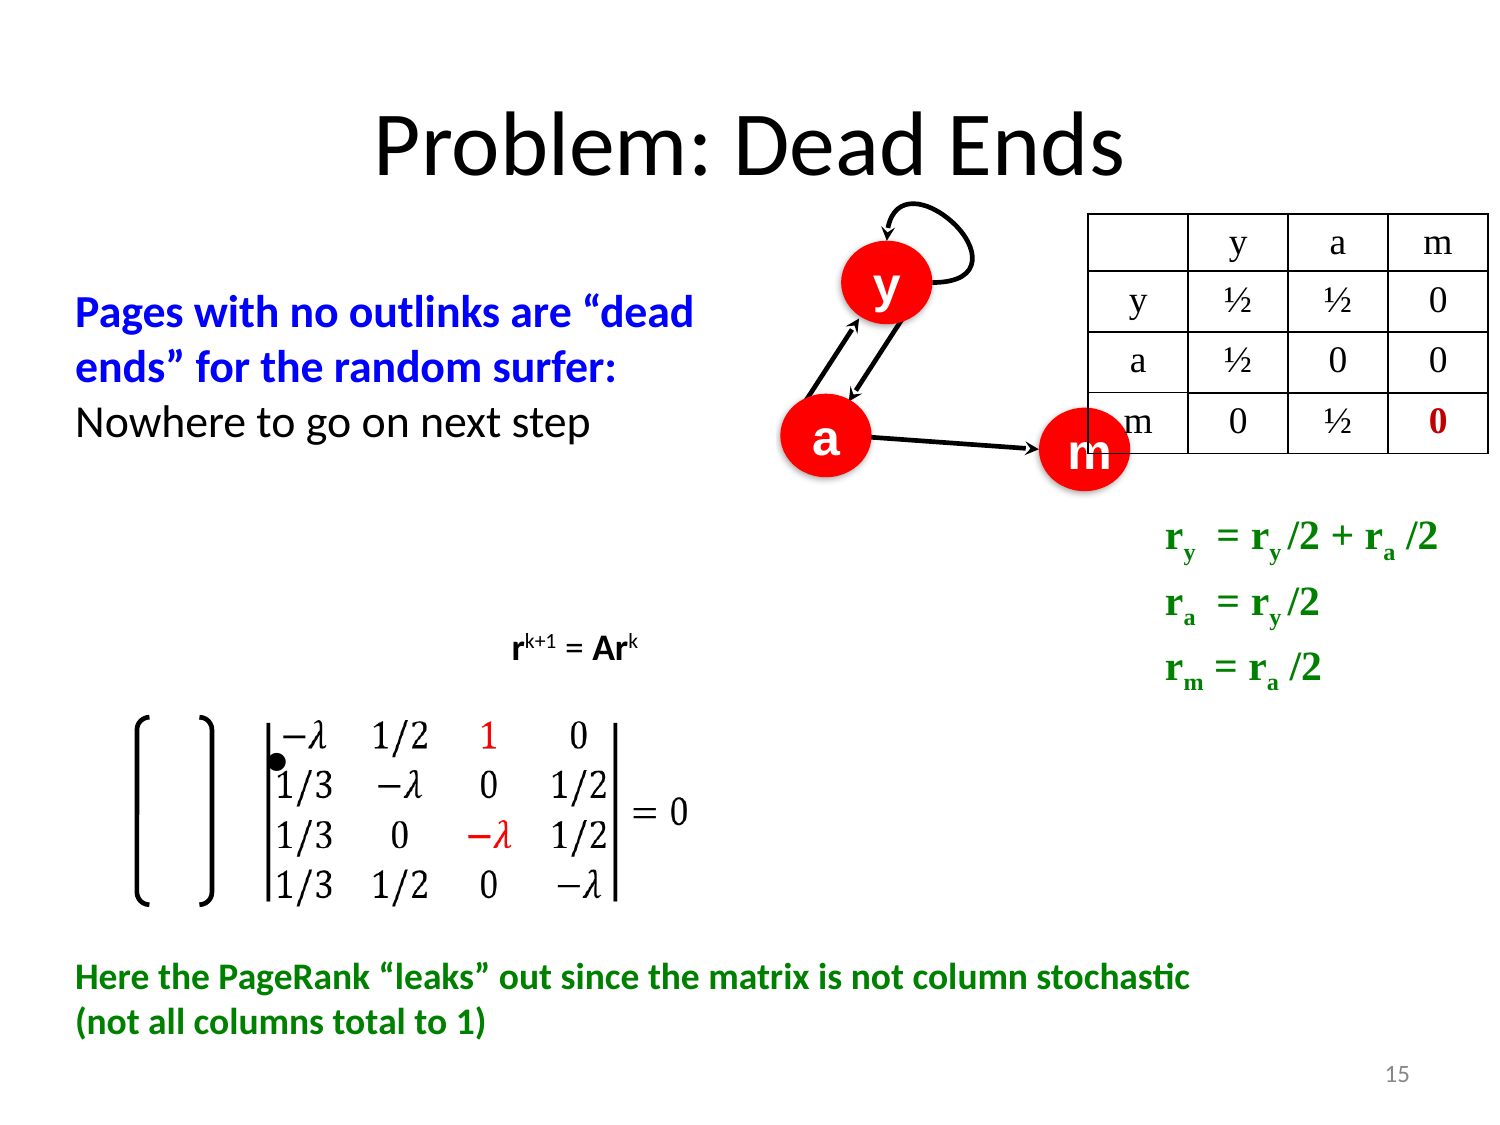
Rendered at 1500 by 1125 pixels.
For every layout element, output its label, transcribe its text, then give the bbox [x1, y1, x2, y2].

table_header [1089, 215, 1187, 270]
slide_number ‹#› [1074, 1042, 1425, 1103]
text_box rk+1 = Ark [496, 615, 750, 676]
text_box Pages with no outlinks are “dead ends” for the random surfer: Nowhere to go on next step [60, 274, 775, 455]
table_cell ½ [1189, 333, 1287, 392]
table_cell m [1136, 393, 1187, 453]
table_header a [1289, 215, 1387, 270]
table_cell ½ [1289, 272, 1387, 331]
table_cell ½ [1189, 272, 1287, 331]
text_box ry = ry /2 + ra /2 ra = ry /2 rm = ra /2 [1074, 500, 1488, 703]
table_cell 0 [1389, 394, 1487, 453]
table_cell 0 [1289, 333, 1387, 392]
table_header y [1189, 215, 1287, 270]
text_box [136, 717, 212, 905]
table_cell 0 [1389, 272, 1487, 331]
title Problem: Dead Ends [75, 45, 1425, 233]
table_cell 0 [1189, 394, 1287, 453]
table_header m [1389, 215, 1487, 270]
list [250, 714, 700, 908]
table_cell a [1136, 333, 1187, 392]
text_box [780, 240, 1131, 492]
table_cell ½ [1289, 394, 1387, 453]
text_box Here the PageRank “leaks” out since the matrix is not column stochastic (not all columns total to 1) [60, 944, 1209, 1050]
table_cell 0 [1389, 333, 1487, 392]
table_cell y [1136, 272, 1187, 331]
